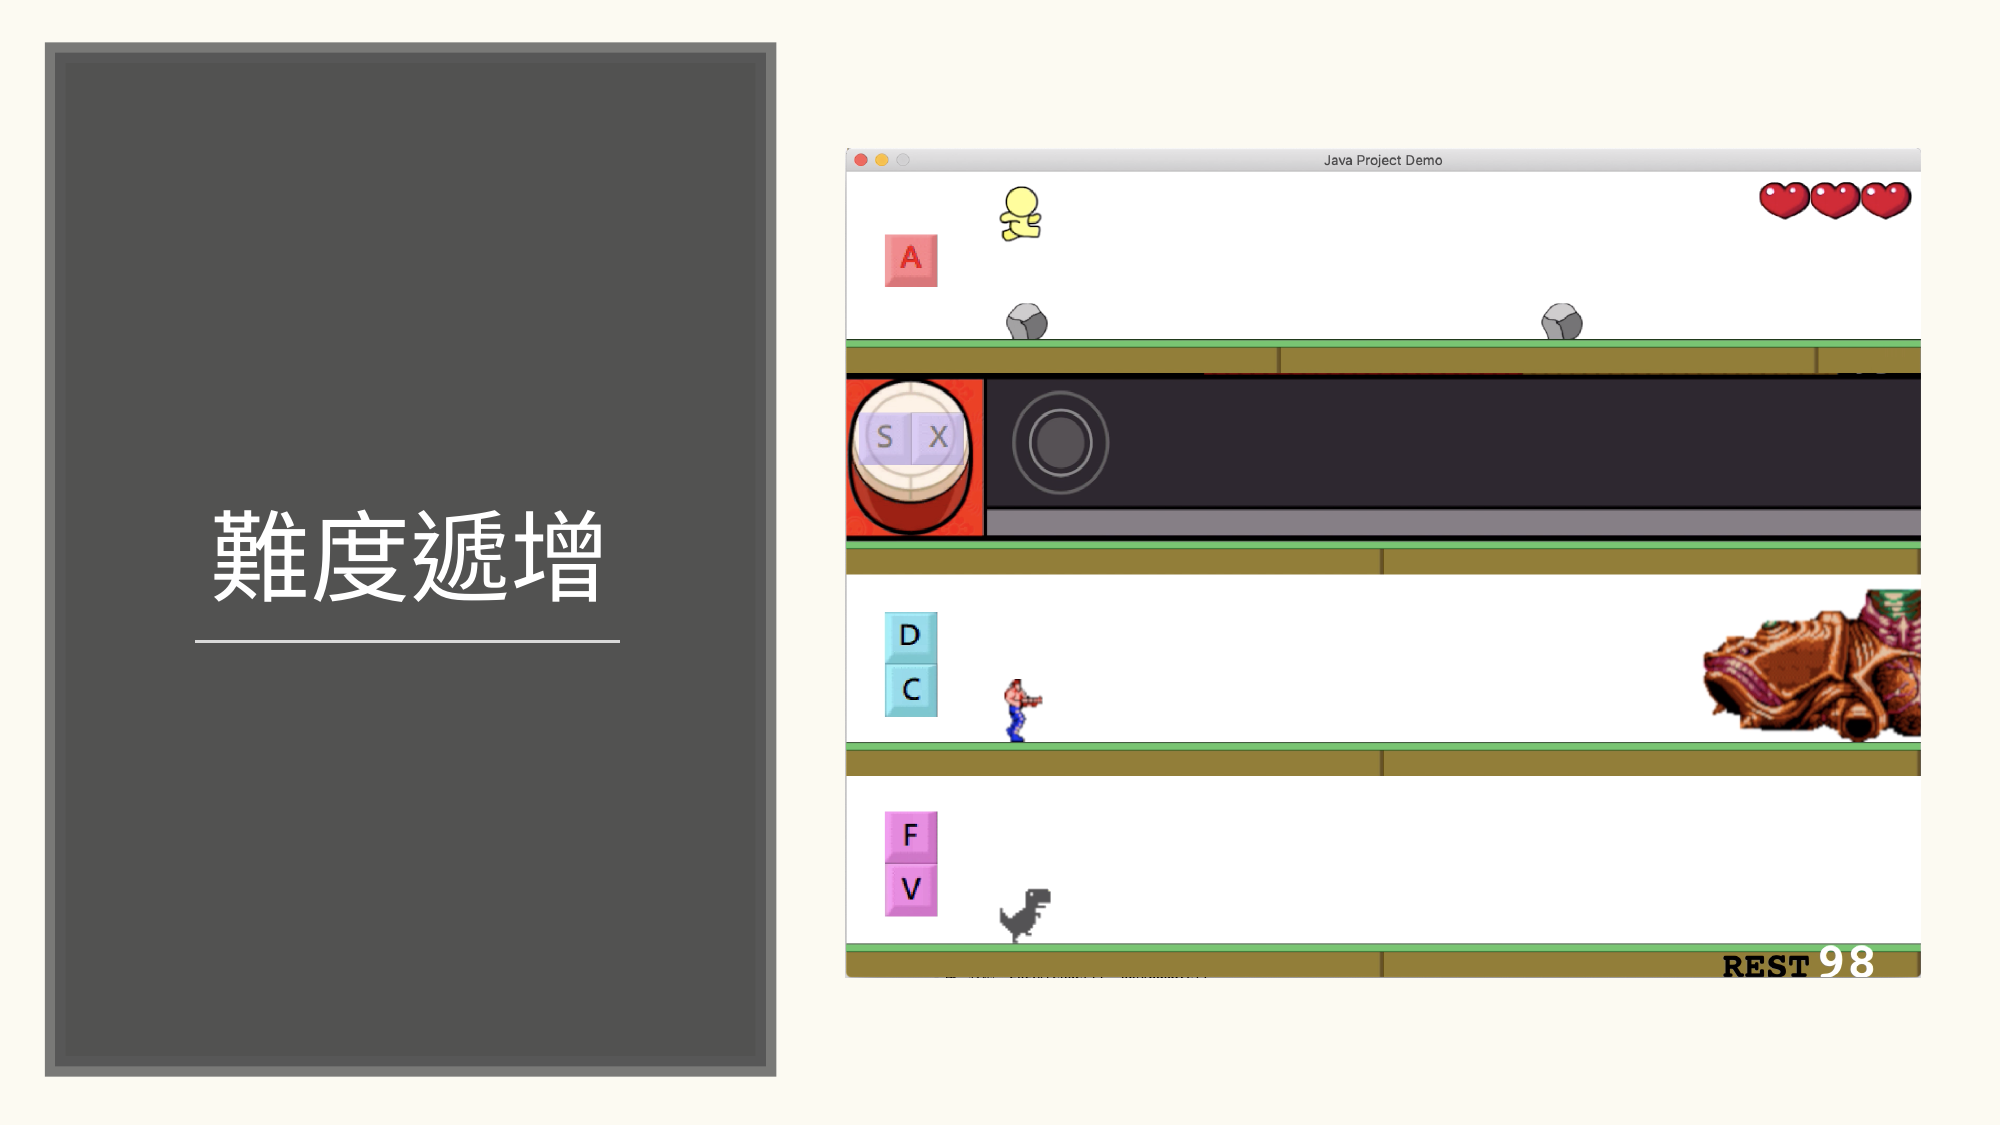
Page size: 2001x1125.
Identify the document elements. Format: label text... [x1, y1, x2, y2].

text_box [54, 52, 767, 1067]
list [845, 148, 1921, 978]
title 難度遞增 [110, 149, 711, 624]
